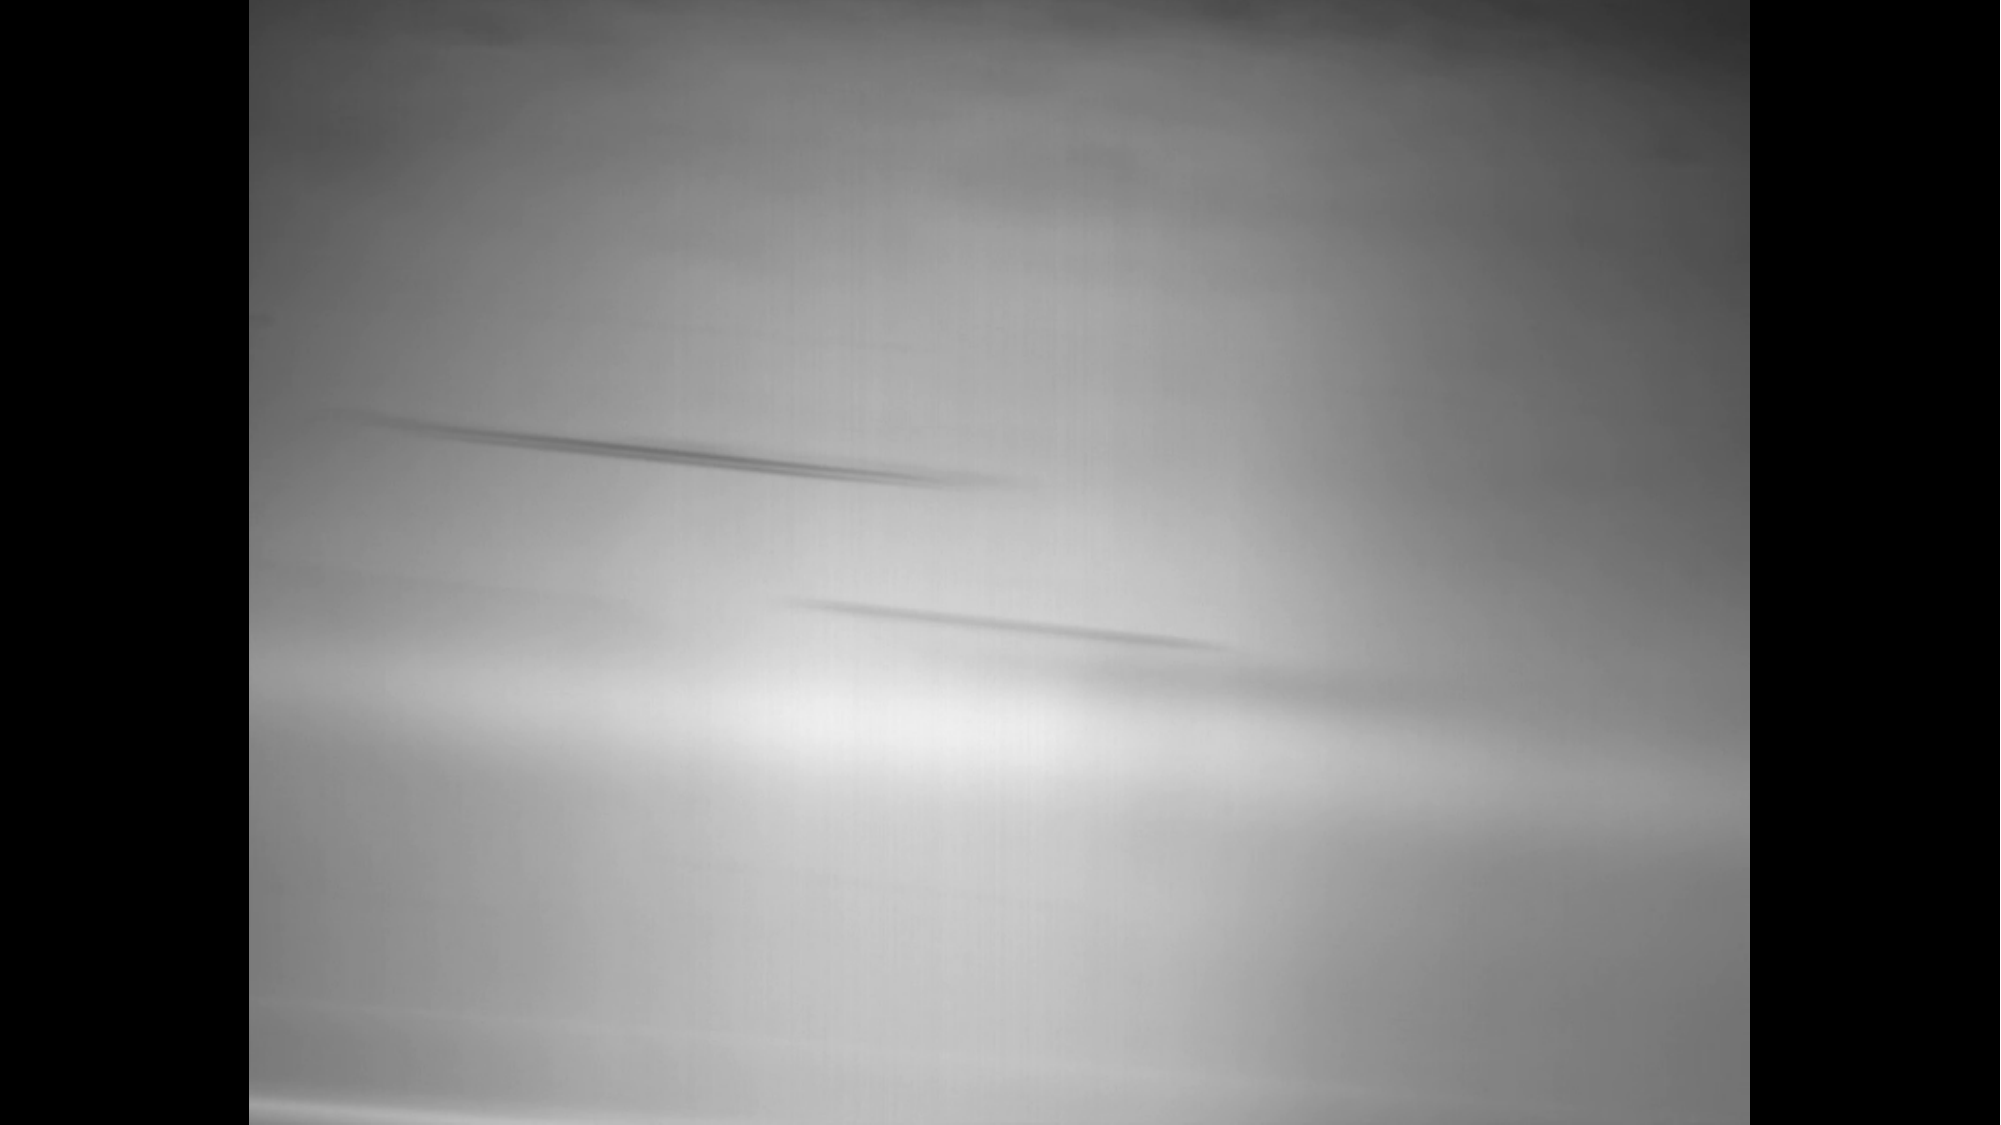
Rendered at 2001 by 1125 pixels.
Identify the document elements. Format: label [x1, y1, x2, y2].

picture [249, 0, 1750, 1125]
